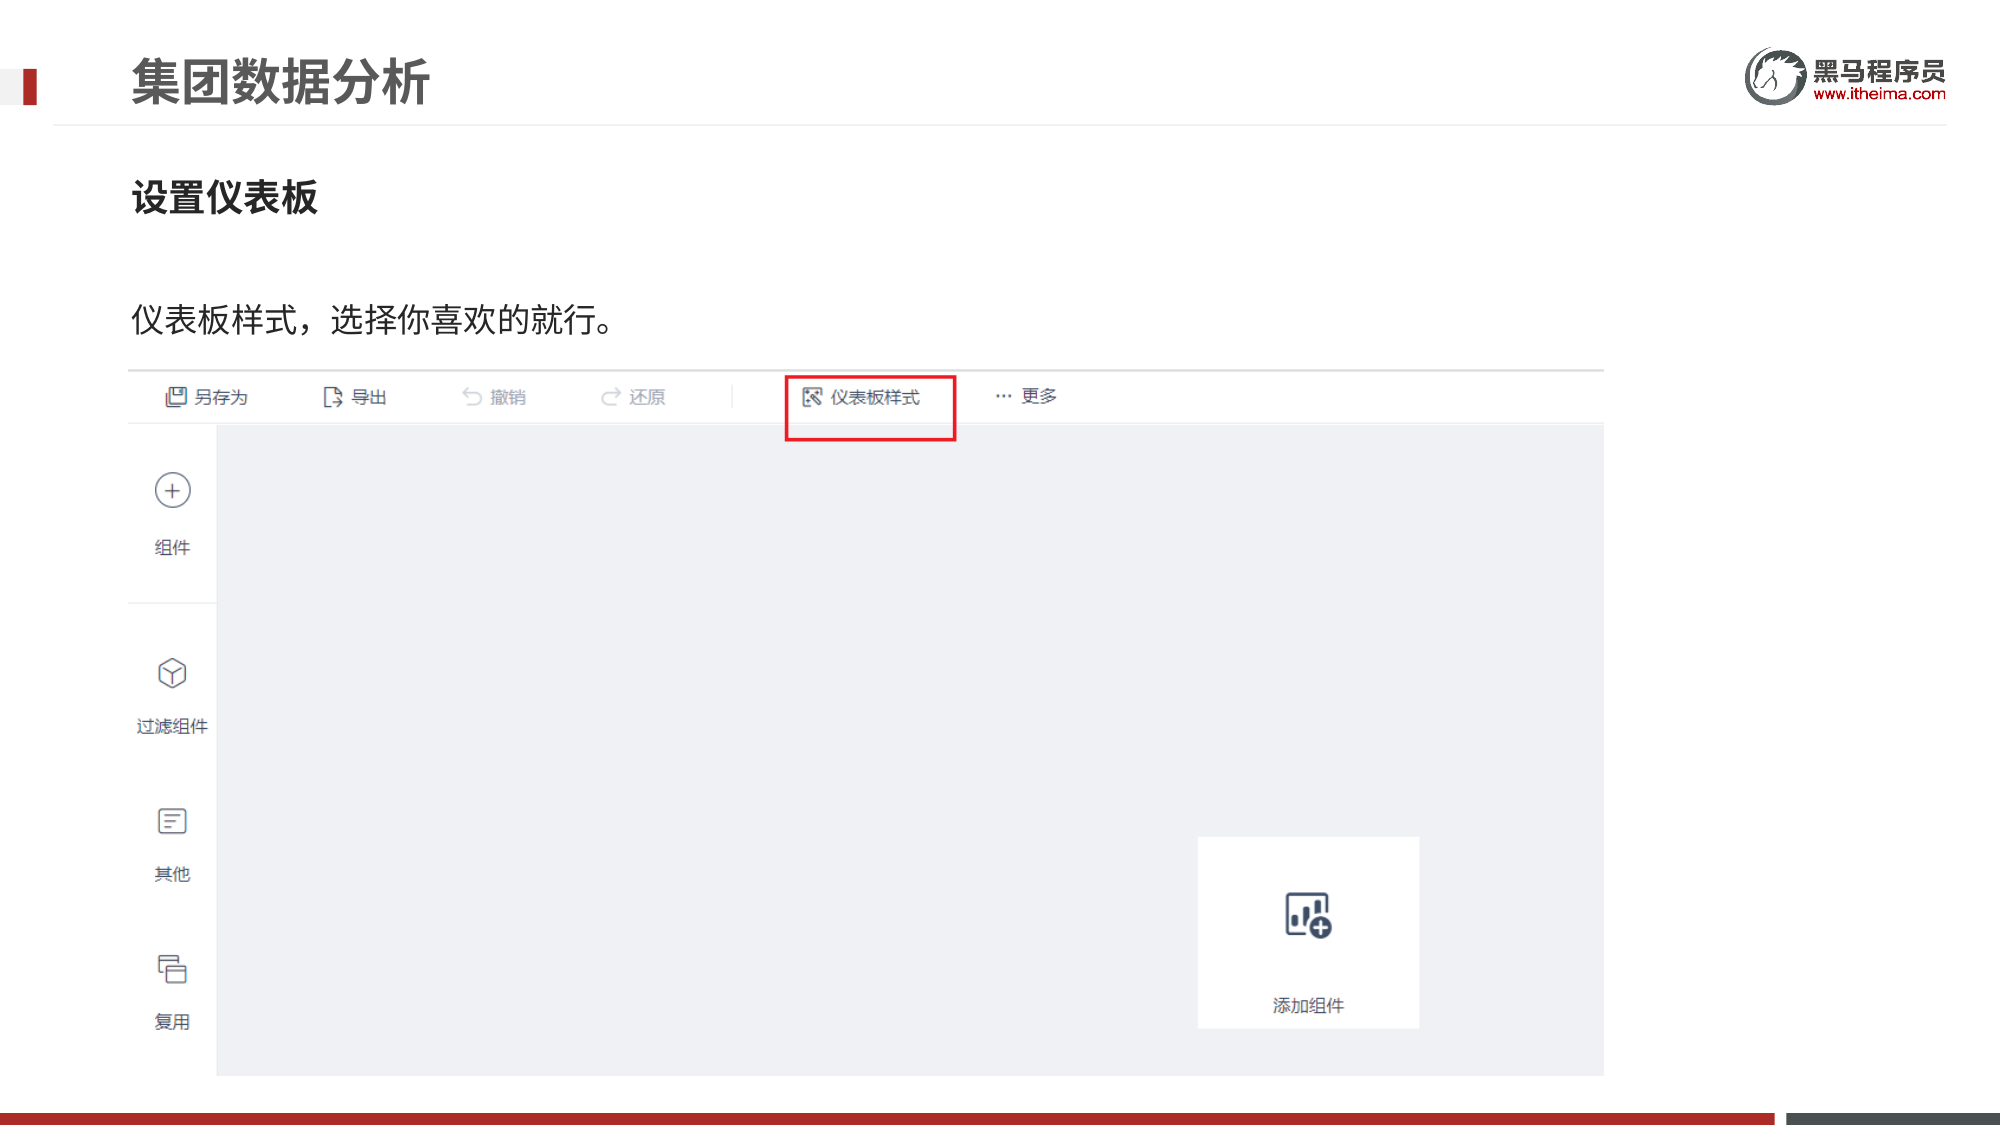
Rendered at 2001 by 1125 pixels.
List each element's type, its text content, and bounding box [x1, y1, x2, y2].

picture [1744, 46, 1946, 106]
text_box 设置仪表板 [116, 154, 1872, 239]
picture [128, 367, 1604, 1077]
list 仪表板样式，选择你喜欢的就行。 [116, 271, 1872, 964]
title 集团数据分析 [116, 38, 1556, 124]
